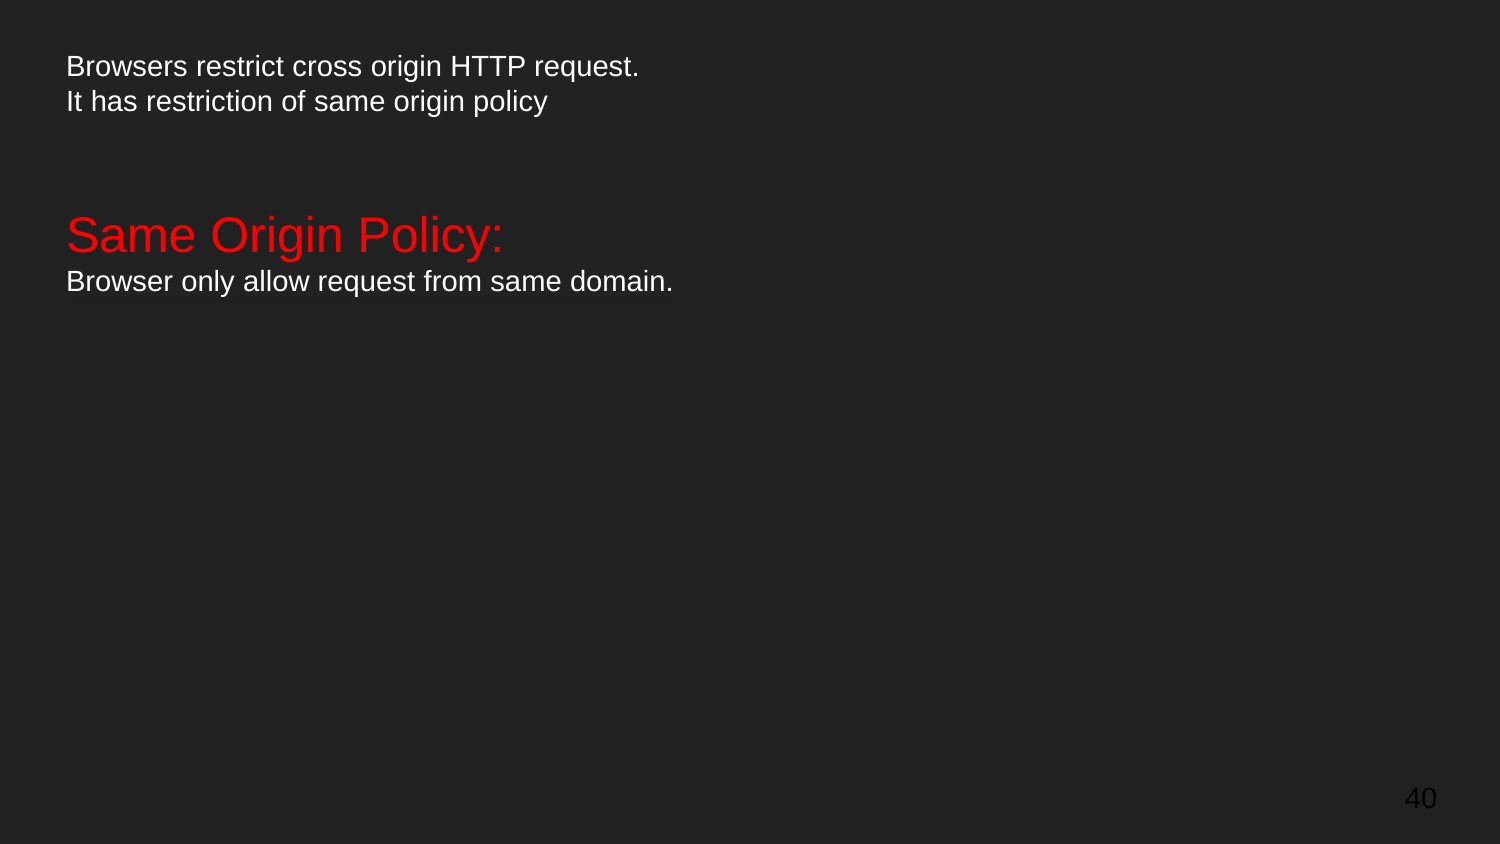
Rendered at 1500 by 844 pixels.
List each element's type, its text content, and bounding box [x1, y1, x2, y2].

list Browsers restrict cross origin HTTP request. It has restriction of same origin policy Same Origin Policy: Browser only allow request from same domain. [51, 32, 1449, 750]
slide_number ‹#› [1389, 764, 1480, 830]
